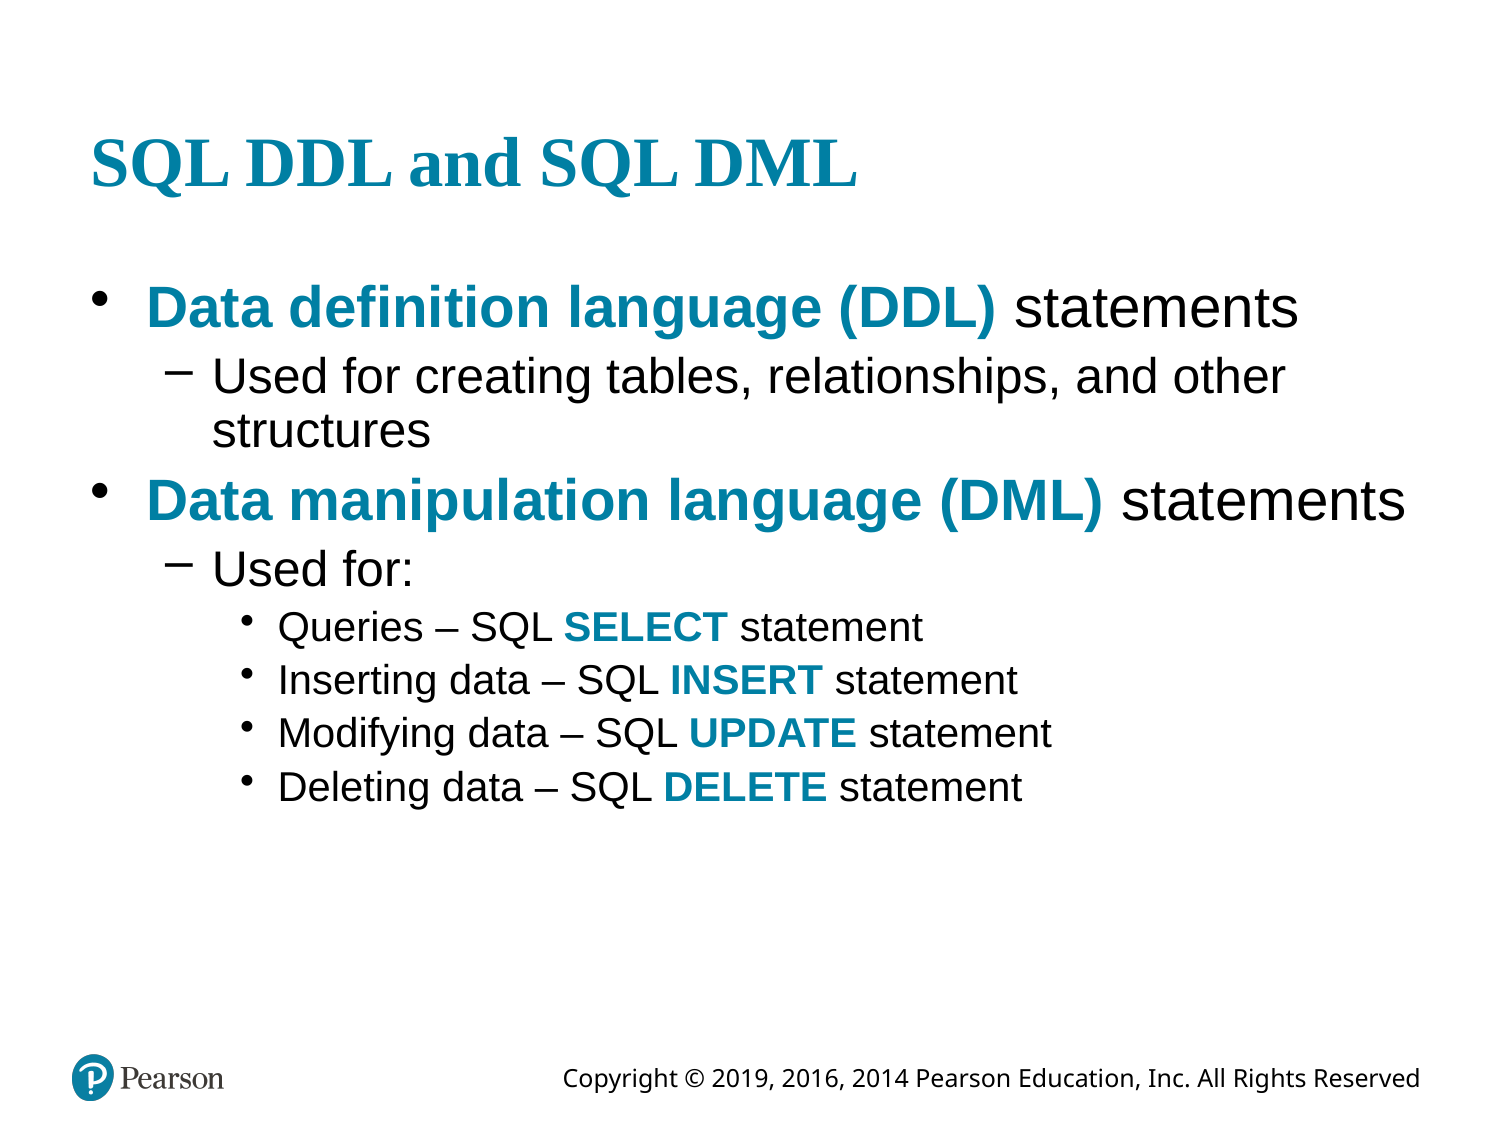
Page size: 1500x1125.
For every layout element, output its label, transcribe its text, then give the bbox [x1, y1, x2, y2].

picture [98, 1054, 224, 1101]
picture [80, 1063, 106, 1088]
title SQL DDL and SQL DML [75, 35, 1425, 216]
picture [72, 1087, 83, 1101]
list Data definition language (DDL) statements Used for creating tables, relationships, and other structures Data manipulation language (DML) statements Used for: Queries – SQL SELECT statement Inserting data – SQL INSERT statement Modifying data – SQL UPDATE statement Deleting data – SQL DELETE statement [75, 262, 1425, 1005]
picture [72, 1054, 88, 1070]
